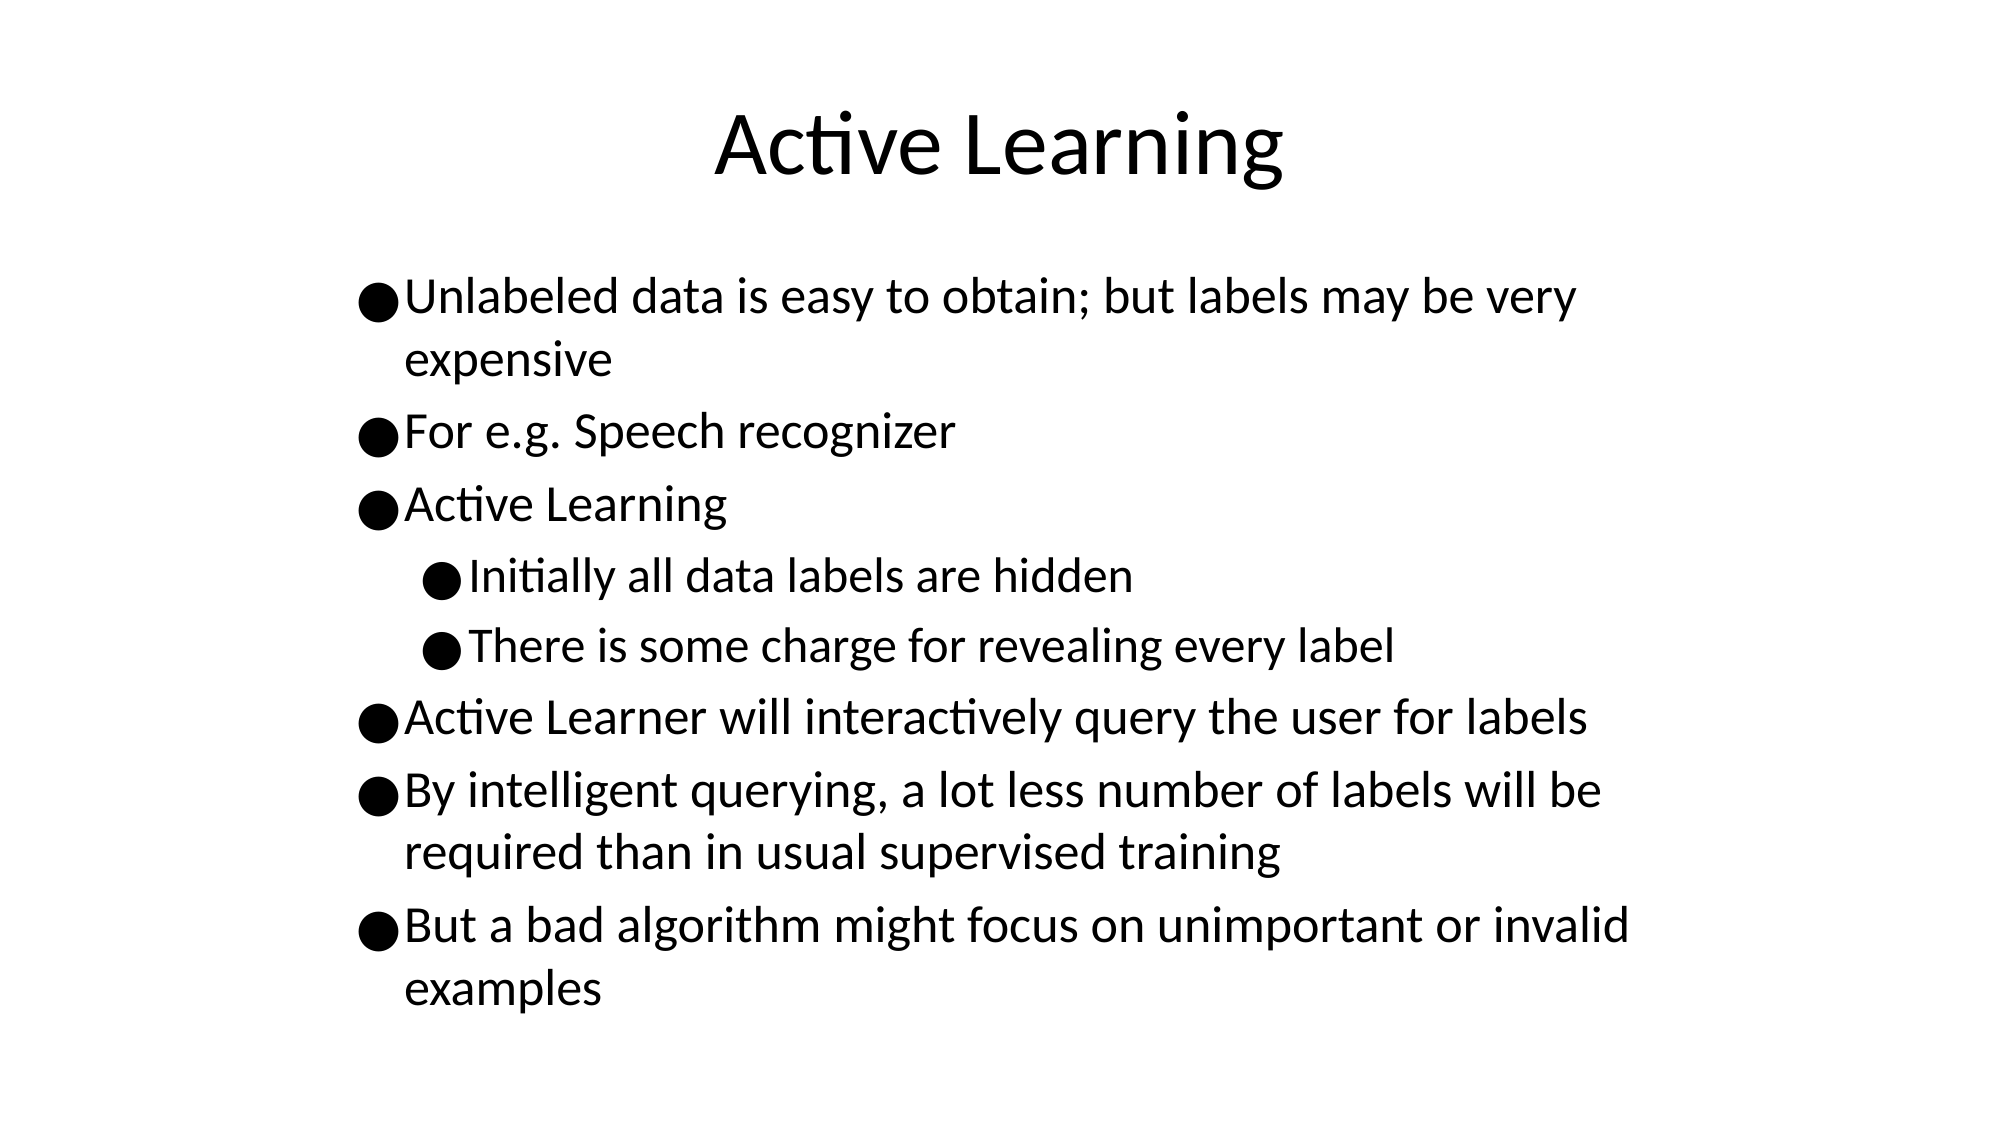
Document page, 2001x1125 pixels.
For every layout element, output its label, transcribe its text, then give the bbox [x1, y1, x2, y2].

title Active Learning [324, 51, 1675, 226]
list Unlabeled data is easy to obtain; but labels may be very expensive For e.g. Speech recognizer Active Learning Initially all data labels are hidden There is some charge for revealing every label Active Learner will interactively query the user for labels By intelligent querying, a lot less number of labels will be required than in usual supervised training But a bad algorithm might focus on unimportant or invalid examples [324, 257, 1723, 1125]
